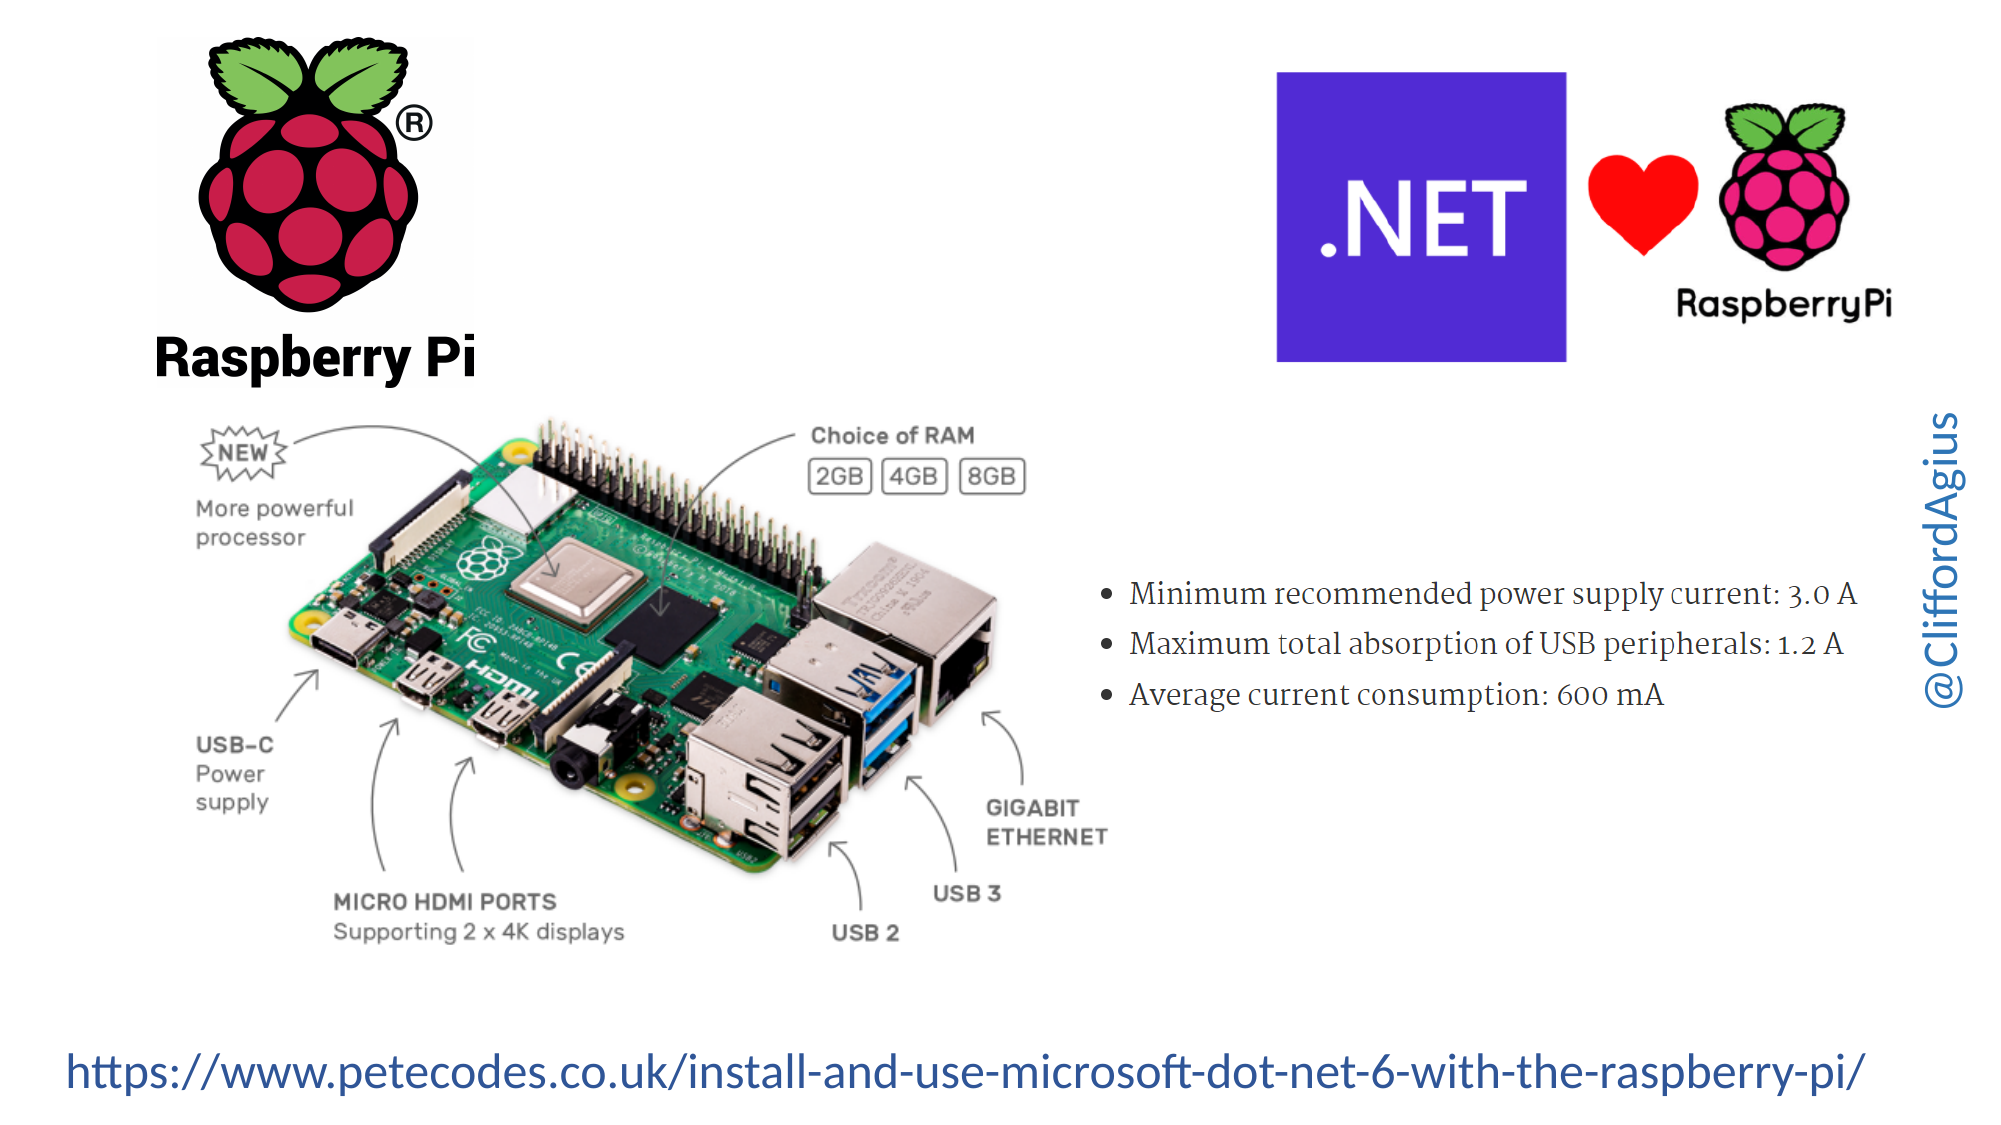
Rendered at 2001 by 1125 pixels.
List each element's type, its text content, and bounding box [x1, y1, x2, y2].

picture [157, 37, 1868, 1006]
text_box https://www.petecodes.co.uk/install-and-use-microsoft-dot-net-6-with-the-raspberry-pi/ [50, 1030, 1950, 1106]
picture [1269, 56, 1908, 370]
